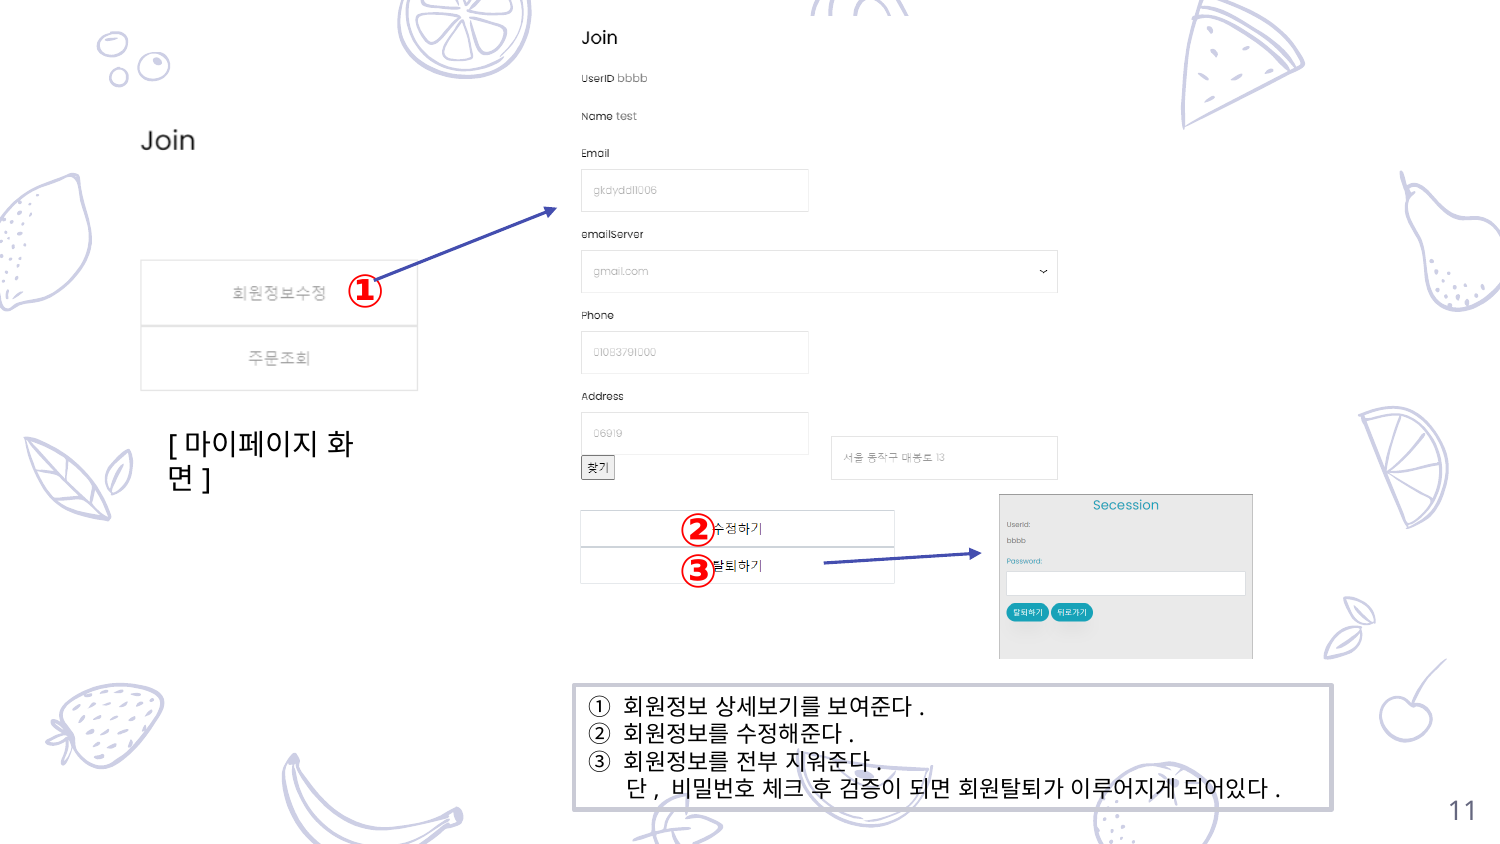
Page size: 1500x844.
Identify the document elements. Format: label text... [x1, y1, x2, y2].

picture [573, 16, 1254, 659]
text_box ① 회원정보 상세보기를 보여준다. ② 회원정보를 수정해준다. ③ 회원정보를 전부 지워준다. 단, 비밀번호 체크 후 검증이 되면 회원탈퇴가 이루어지게 되어있다. [574, 685, 1332, 810]
text_box [마이페이지 화면] [153, 418, 408, 504]
picture [120, 121, 441, 408]
picture [573, 502, 901, 591]
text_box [823, 552, 982, 564]
slide_number 11 [1403, 779, 1494, 844]
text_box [373, 207, 558, 281]
